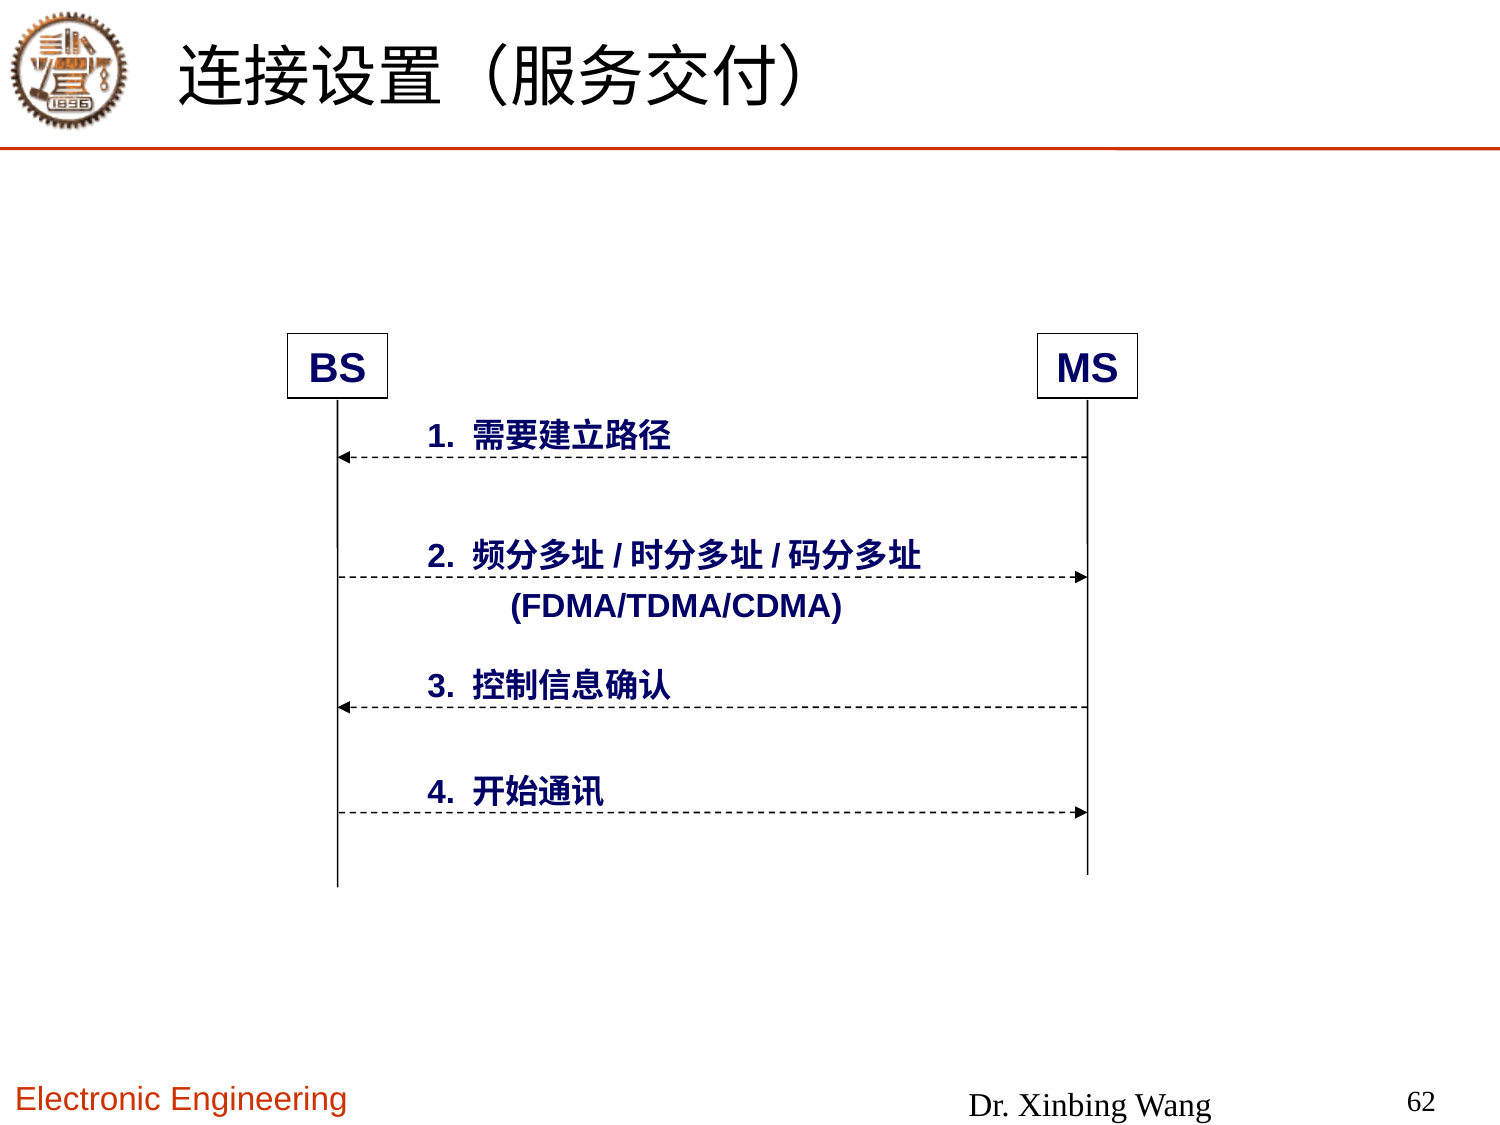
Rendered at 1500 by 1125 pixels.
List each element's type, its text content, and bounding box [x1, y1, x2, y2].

text_box MS [1037, 333, 1138, 399]
text_box (FDMA/TDMA/CDMA) [412, 577, 1075, 632]
picture [3, 7, 136, 141]
footer Dr. Xinbing Wang [907, 1084, 1273, 1123]
text_box [337, 701, 353, 714]
slide_number 62 [1326, 1080, 1452, 1119]
text_box 4. 开始通讯 [412, 762, 1075, 818]
text_box 3. 控制信息确认 [412, 657, 1075, 712]
text_box [1075, 806, 1088, 819]
text_box BS [287, 333, 388, 399]
text_box 1. 需要建立路径 [412, 407, 1075, 462]
title 连接设置（服务交付） [161, 22, 1284, 125]
text_box 2. 频分多址/时分多址/码分多址 [412, 527, 1075, 577]
text_box [1075, 570, 1088, 584]
text_box [337, 451, 353, 464]
